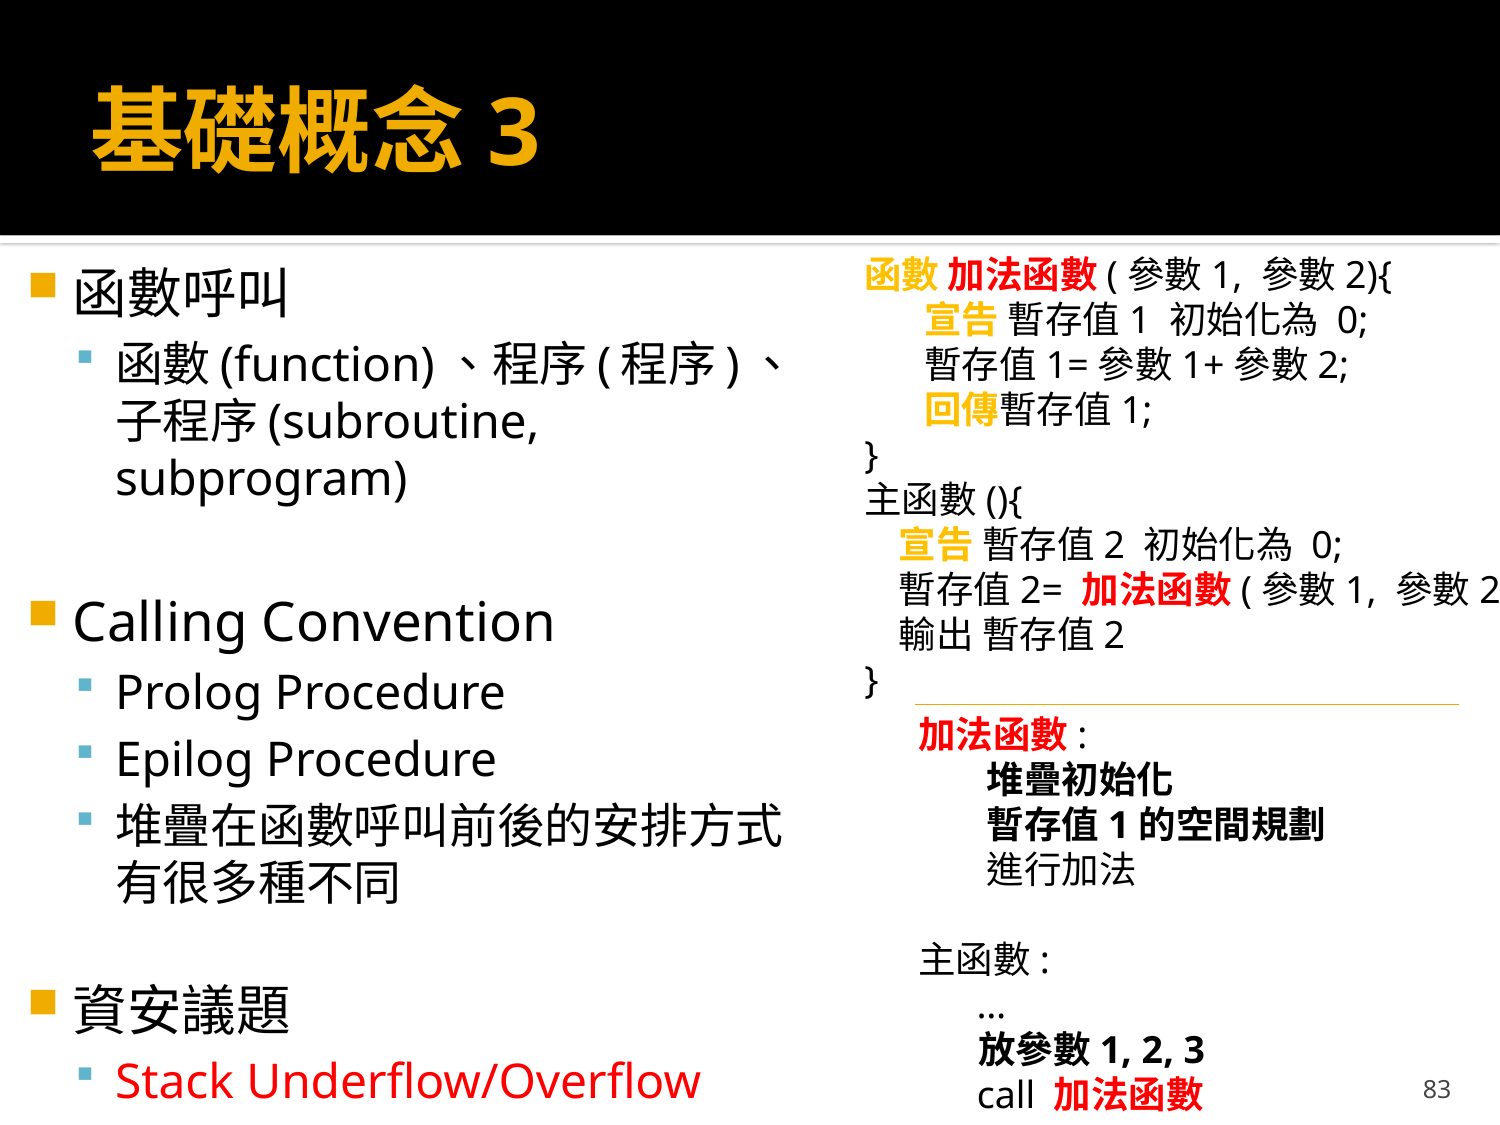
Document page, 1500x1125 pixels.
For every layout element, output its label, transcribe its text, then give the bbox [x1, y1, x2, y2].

text_box 函數 加法函數(參數1, 參數2){ 宣告 暫存值1 初始化為 0; 暫存值1=參數1+參數2; 回傳暫存值1; } 主函數(){ 宣告 暫存值2 初始化為 0; 暫存值2= 加法函數(參數1, 參數2); 輸出 暫存值2 } [849, 243, 1500, 709]
title 基礎概念3 [75, 25, 1425, 231]
list 函數呼叫 函數(function)、程序(程序)、子程序(subroutine, subprogram) Calling Convention Prolog Procedure Epilog Procedure 堆疊在函數呼叫前後的安排方式有很多種不同 資安議題 Stack Underflow/Overflow [0, 243, 821, 1125]
text_box 加法函數: 堆疊初始化 暫存值1的空間規劃 進行加法 主函數: … 放參數1, 2, 3 call 加法函數 [903, 704, 1409, 1124]
slide_number 83 [1409, 1062, 1467, 1108]
